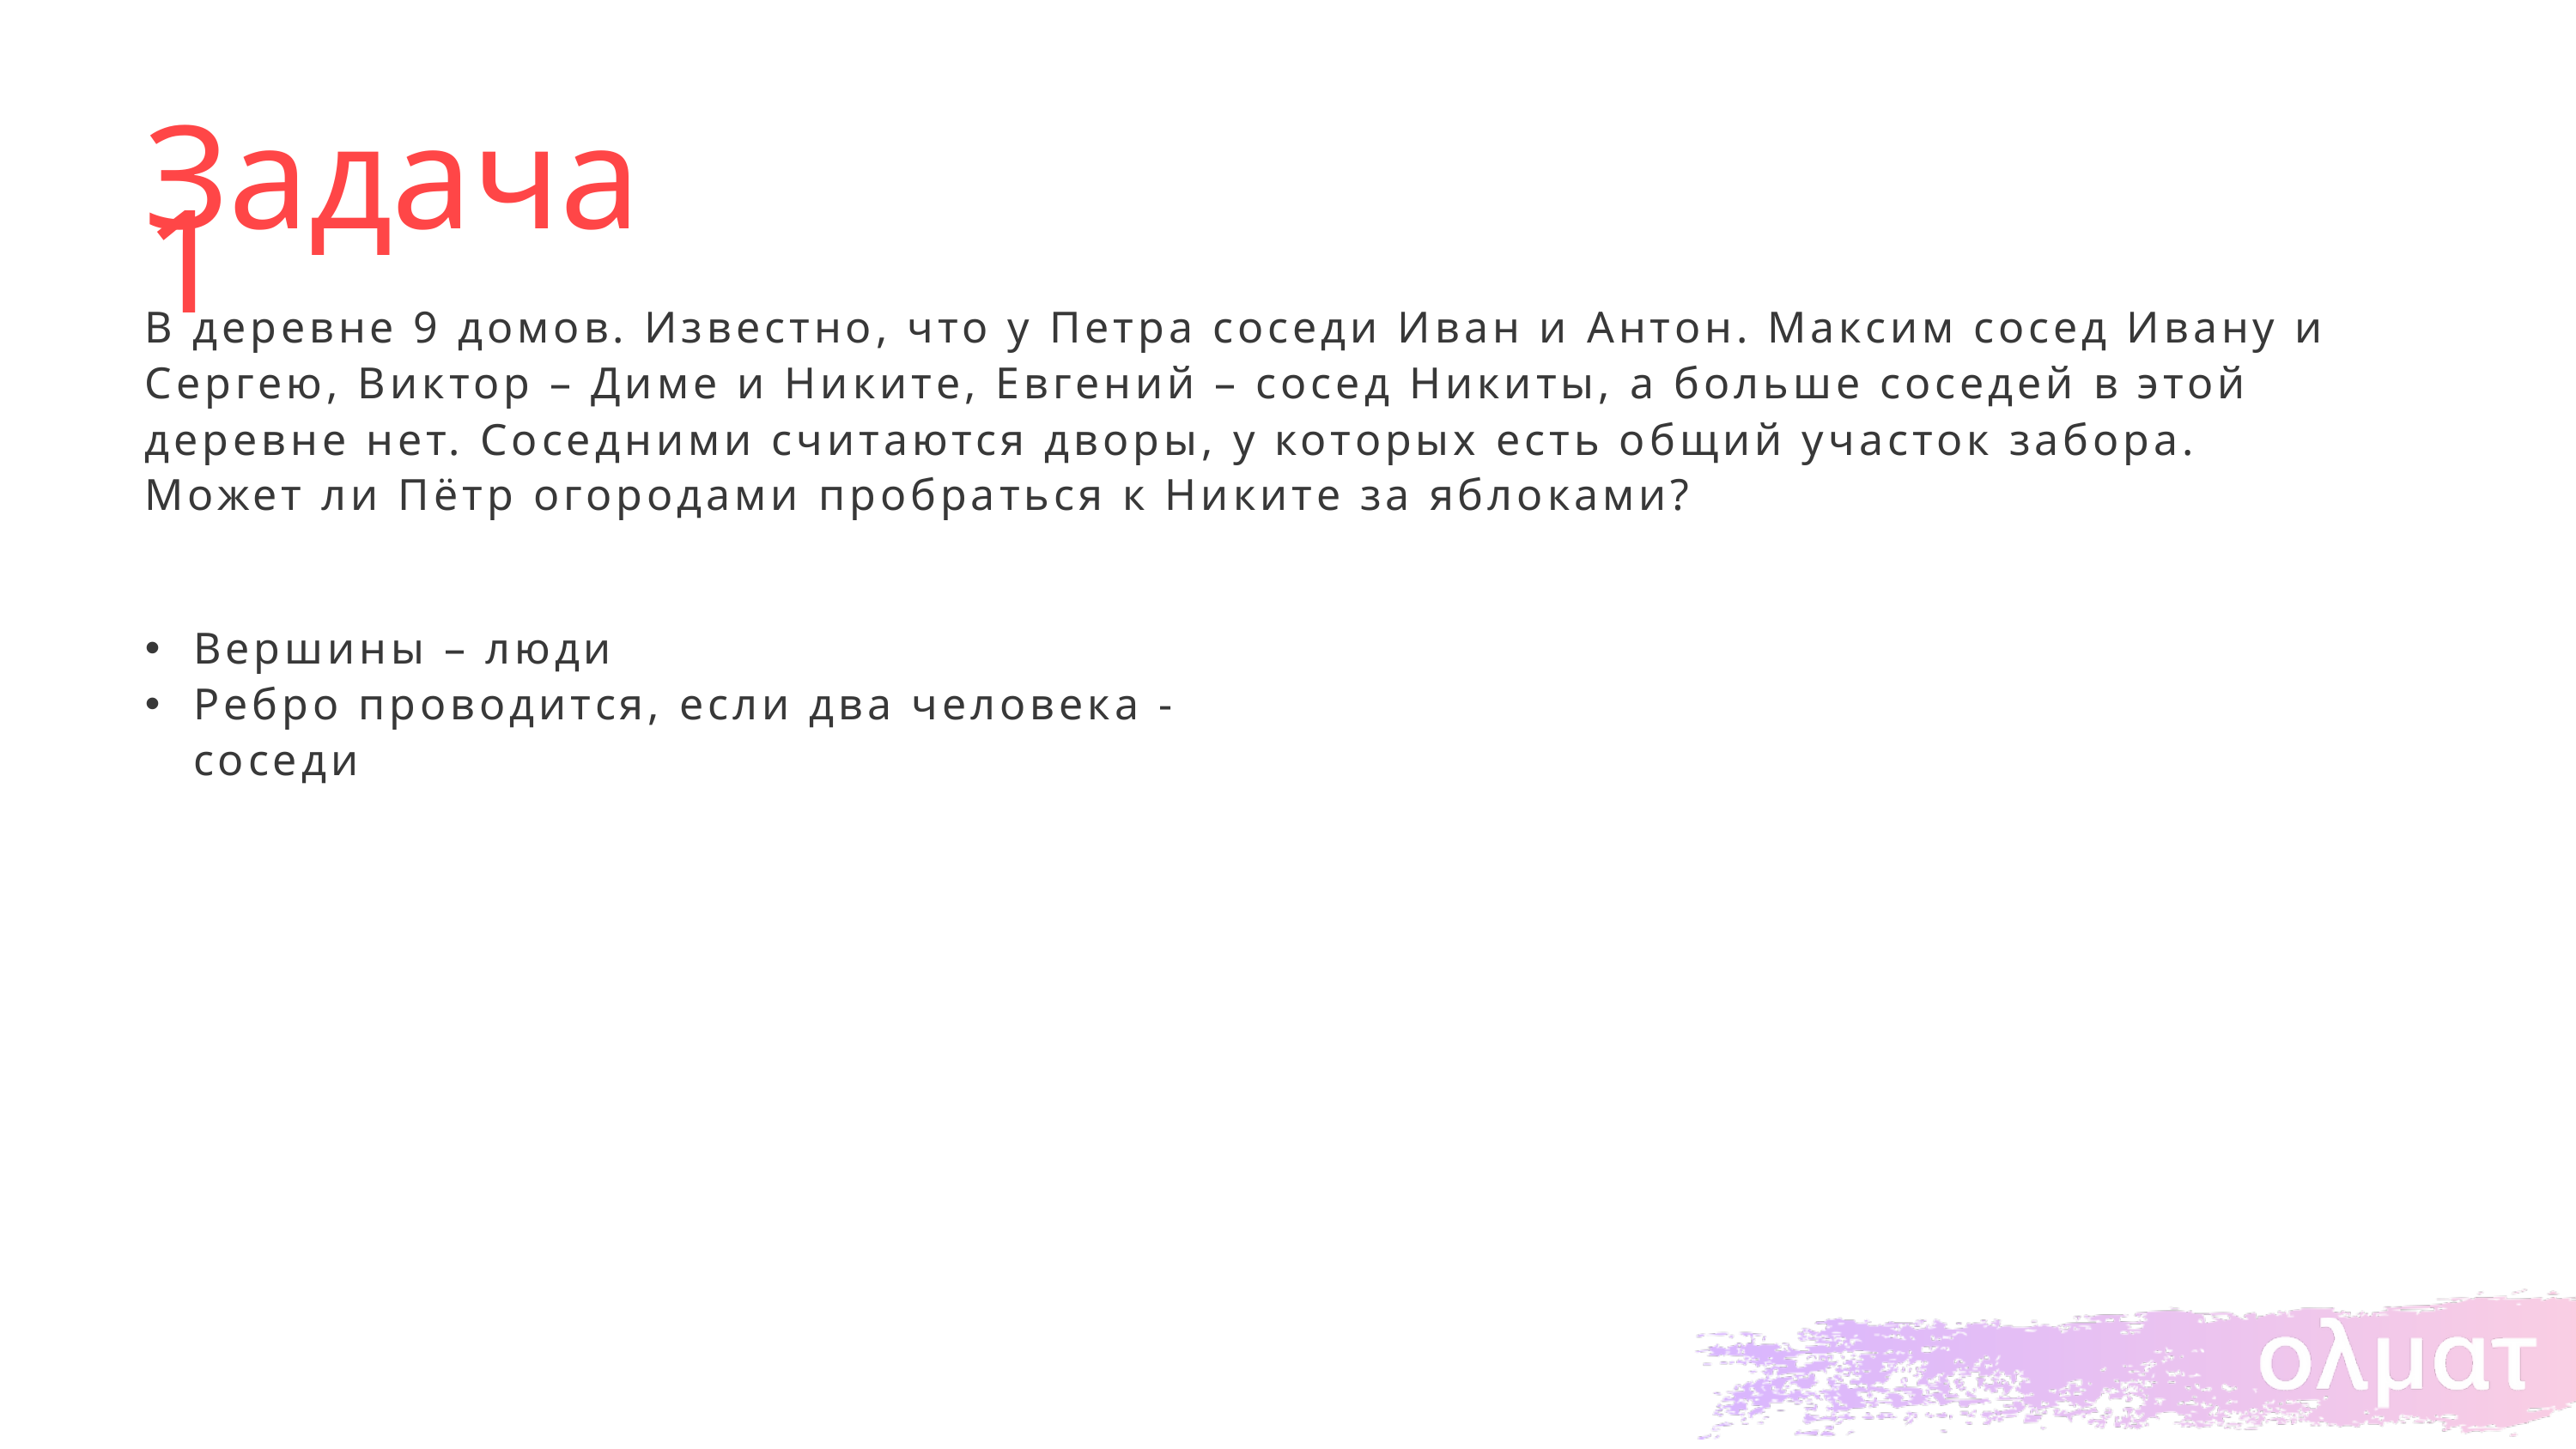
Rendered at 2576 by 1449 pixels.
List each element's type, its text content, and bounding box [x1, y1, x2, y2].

text_box Вершины – люди Ребро проводится, если два человека - соседи [144, 616, 1224, 785]
text_box Задача 1 [144, 173, 754, 342]
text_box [1690, 1287, 2576, 1440]
text_box В деревне 9 домов. Известно, что у Петра соседи Иван и Антон. Максим сосед Ивану и Сергею, Виктор – Диме и Никите, Евгений – сосед Никиты, а больше соседей в этой деревне нет. Соседними считаются дворы, у которых есть общий участок забора. Может ли Пётр огородами пробраться к Никите за яблоками? [144, 295, 2338, 519]
